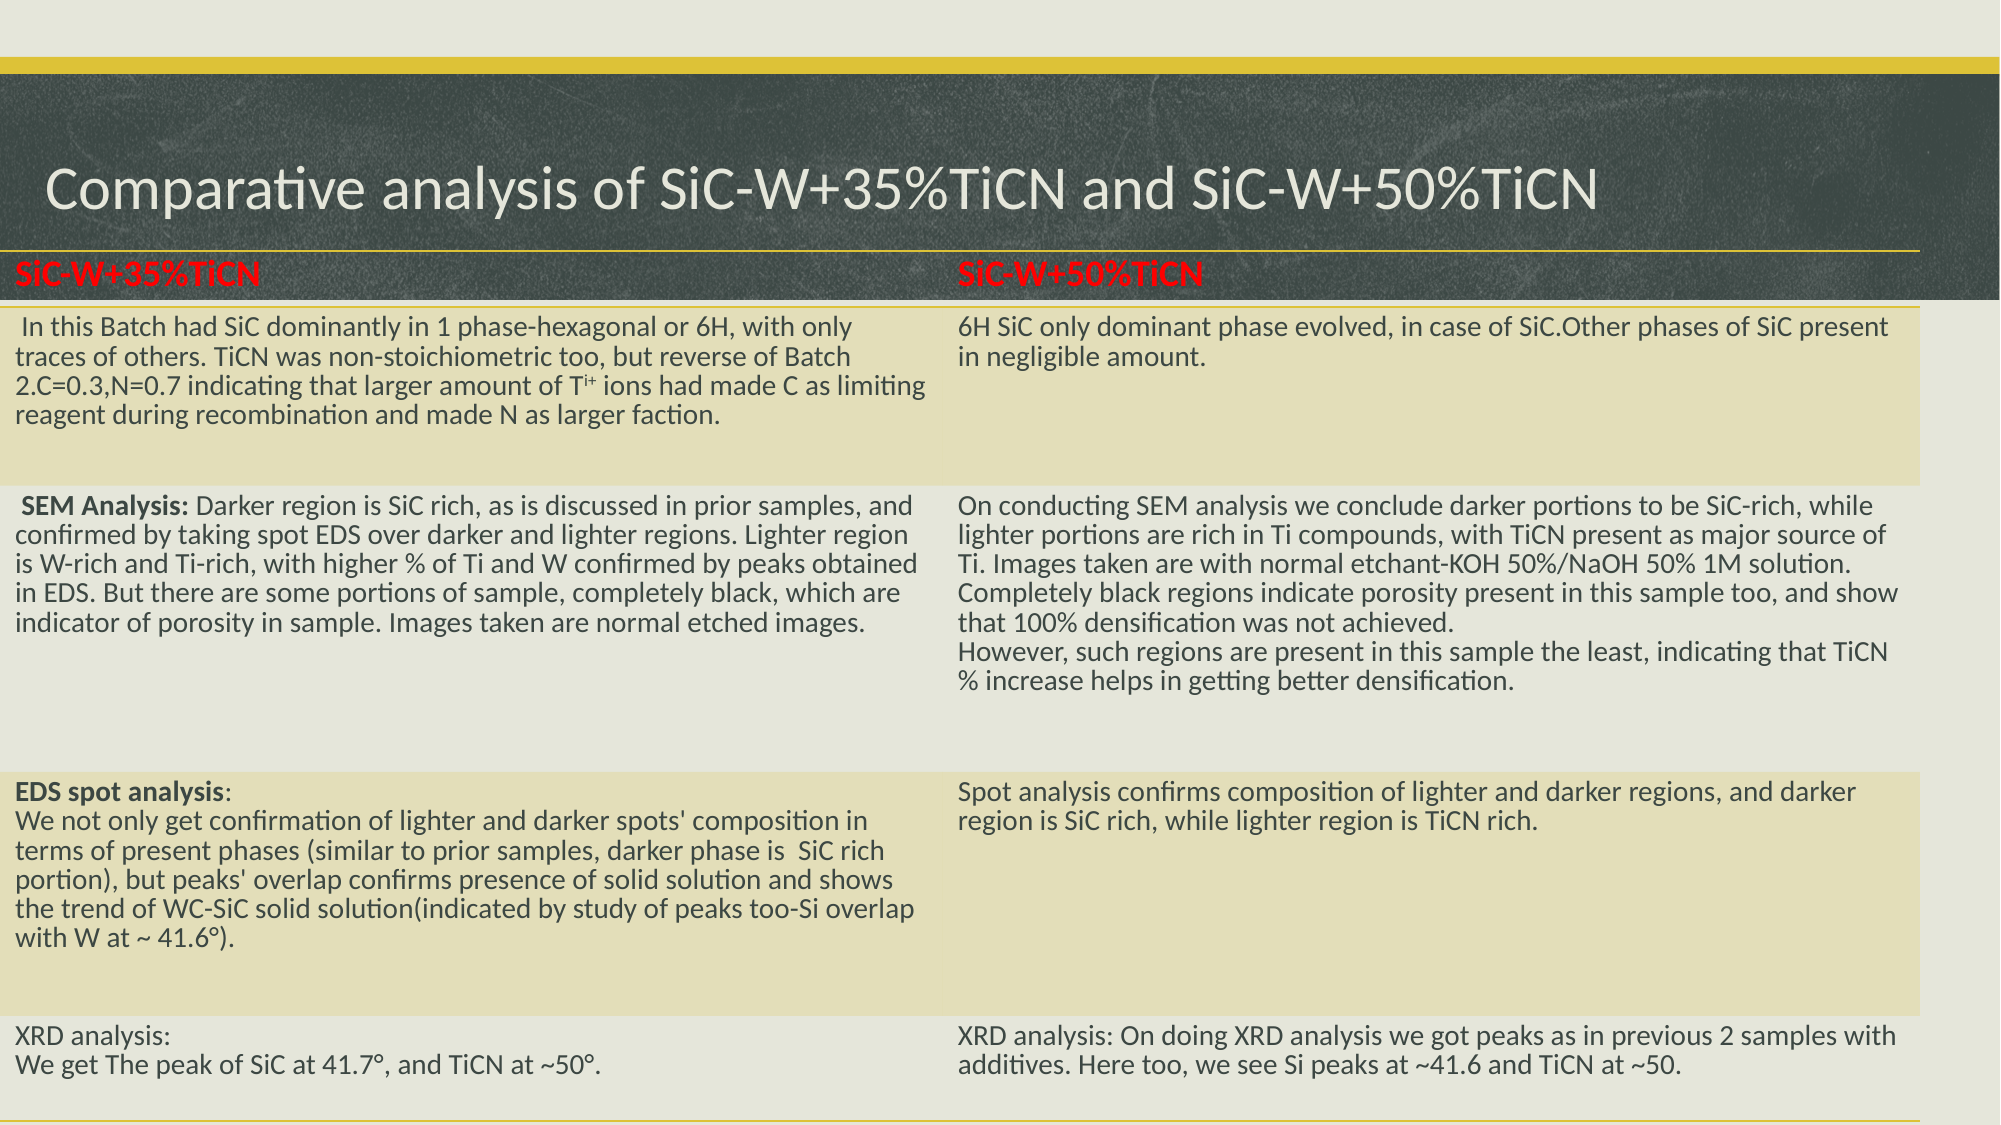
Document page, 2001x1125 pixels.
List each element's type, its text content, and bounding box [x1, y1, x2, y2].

table_header SiC-W+35%TiCN [0, 252, 943, 306]
table_header SiC-W+50%TiCN [943, 252, 1920, 306]
table_cell On conducting SEM analysis we conclude darker portions to be SiC-rich, while lighter portions are rich in Ti compounds, with TiCN present as major source of Ti. Images taken are with normal etchant-KOH 50%/NaOH 50% 1M solution. Completely black regions indicate porosity present in this sample too, and show that 100% densification was not achieved. However, such regions are present in this sample the least, indicating that TiCN % increase helps in getting better densification. [943, 486, 1920, 772]
table_cell EDS spot analysis: We not only get confirmation of lighter and darker spots' composition in terms of present phases (similar to prior samples, darker phase is SiC rich portion), but peaks' overlap confirms presence of solid solution and shows the trend of WC-SiC solid solution(indicated by study of peaks too-Si overlap with W at ~ 41.6°). [0, 772, 943, 1016]
table_cell Spot analysis confirms composition of lighter and darker regions, and darker region is SiC rich, while lighter region is TiCN rich. [943, 772, 1920, 1016]
title Comparative analysis of SiC-W+35%TiCN and SiC-W+50%TiCN [30, 76, 1790, 250]
table_cell SEM Analysis: Darker region is SiC rich, as is discussed in prior samples, and confirmed by taking spot EDS over darker and lighter regions. Lighter region is W-rich and Ti-rich, with higher % of Ti and W confirmed by peaks obtained in EDS. But there are some portions of sample, completely black, which are indicator of porosity in sample. Images taken are normal etched images. [0, 486, 943, 772]
picture [0, 74, 2000, 300]
table_cell XRD analysis: On doing XRD analysis we got peaks as in previous 2 samples with additives. Here too, we see Si peaks at ~41.6 and TiCN at ~50. [943, 1016, 1920, 1120]
table_cell XRD analysis: We get The peak of SiC at 41.7°, and TiCN at ~50°. [0, 1016, 943, 1120]
table_cell In this Batch had SiC dominantly in 1 phase-hexagonal or 6H, with only traces of others. TiCN was non-stoichiometric too, but reverse of Batch 2.C=0.3,N=0.7 indicating that larger amount of Ti+ ions had made C as limiting reagent during recombination and made N as larger faction. [0, 308, 943, 486]
table_cell 6H SiC only dominant phase evolved, in case of SiC.Other phases of SiC present in negligible amount. [943, 308, 1920, 486]
